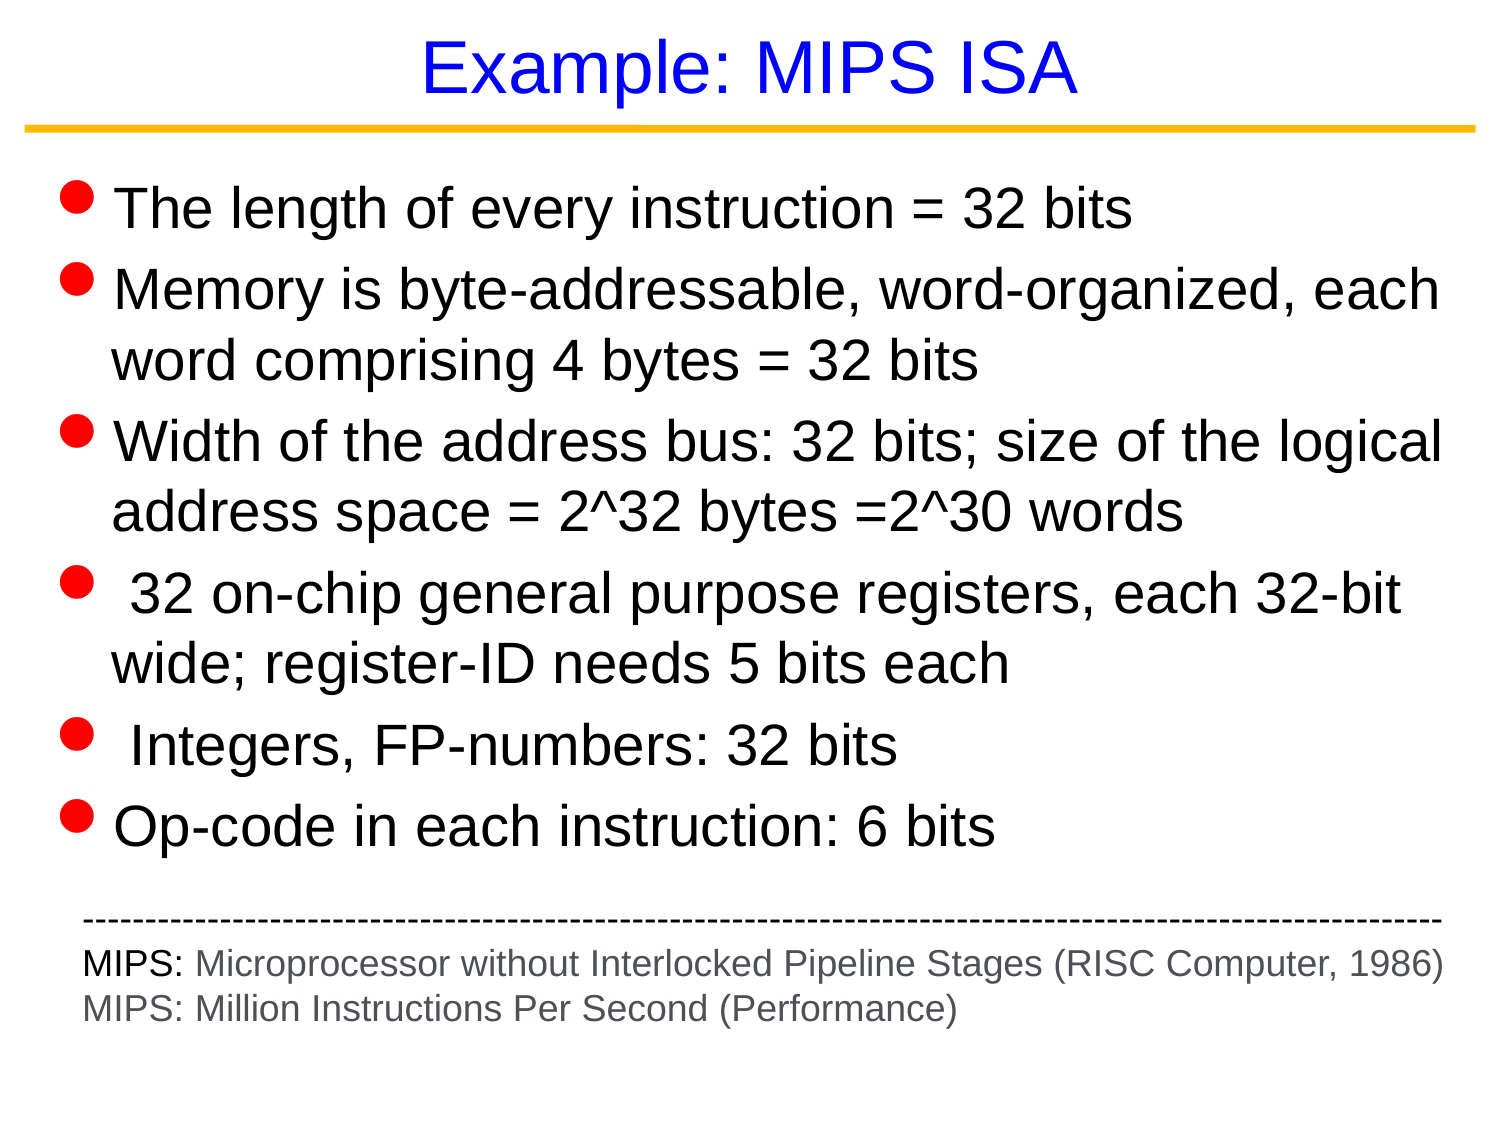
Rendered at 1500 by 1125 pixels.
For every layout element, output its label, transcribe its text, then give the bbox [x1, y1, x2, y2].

list The length of every instruction = 32 bits Memory is byte-addressable, word-organized, each word comprising 4 bytes = 32 bits Width of the address bus: 32 bits; size of the logical address space = 2^32 bytes =2^30 words 32 on-chip general purpose registers, each 32-bit wide; register-ID needs 5 bits each Integers, FP-numbers: 32 bits Op-code in each instruction: 6 bits [40, 162, 1500, 825]
text_box ------------------------------------------------------------------------------------------------------------- MIPS: Microprocessor without Interlocked Pipeline Stages (RISC Computer, 1986) MIPS: Million Instructions Per Second (Performance) [67, 886, 1472, 1037]
title Example: MIPS ISA [0, 0, 1500, 127]
